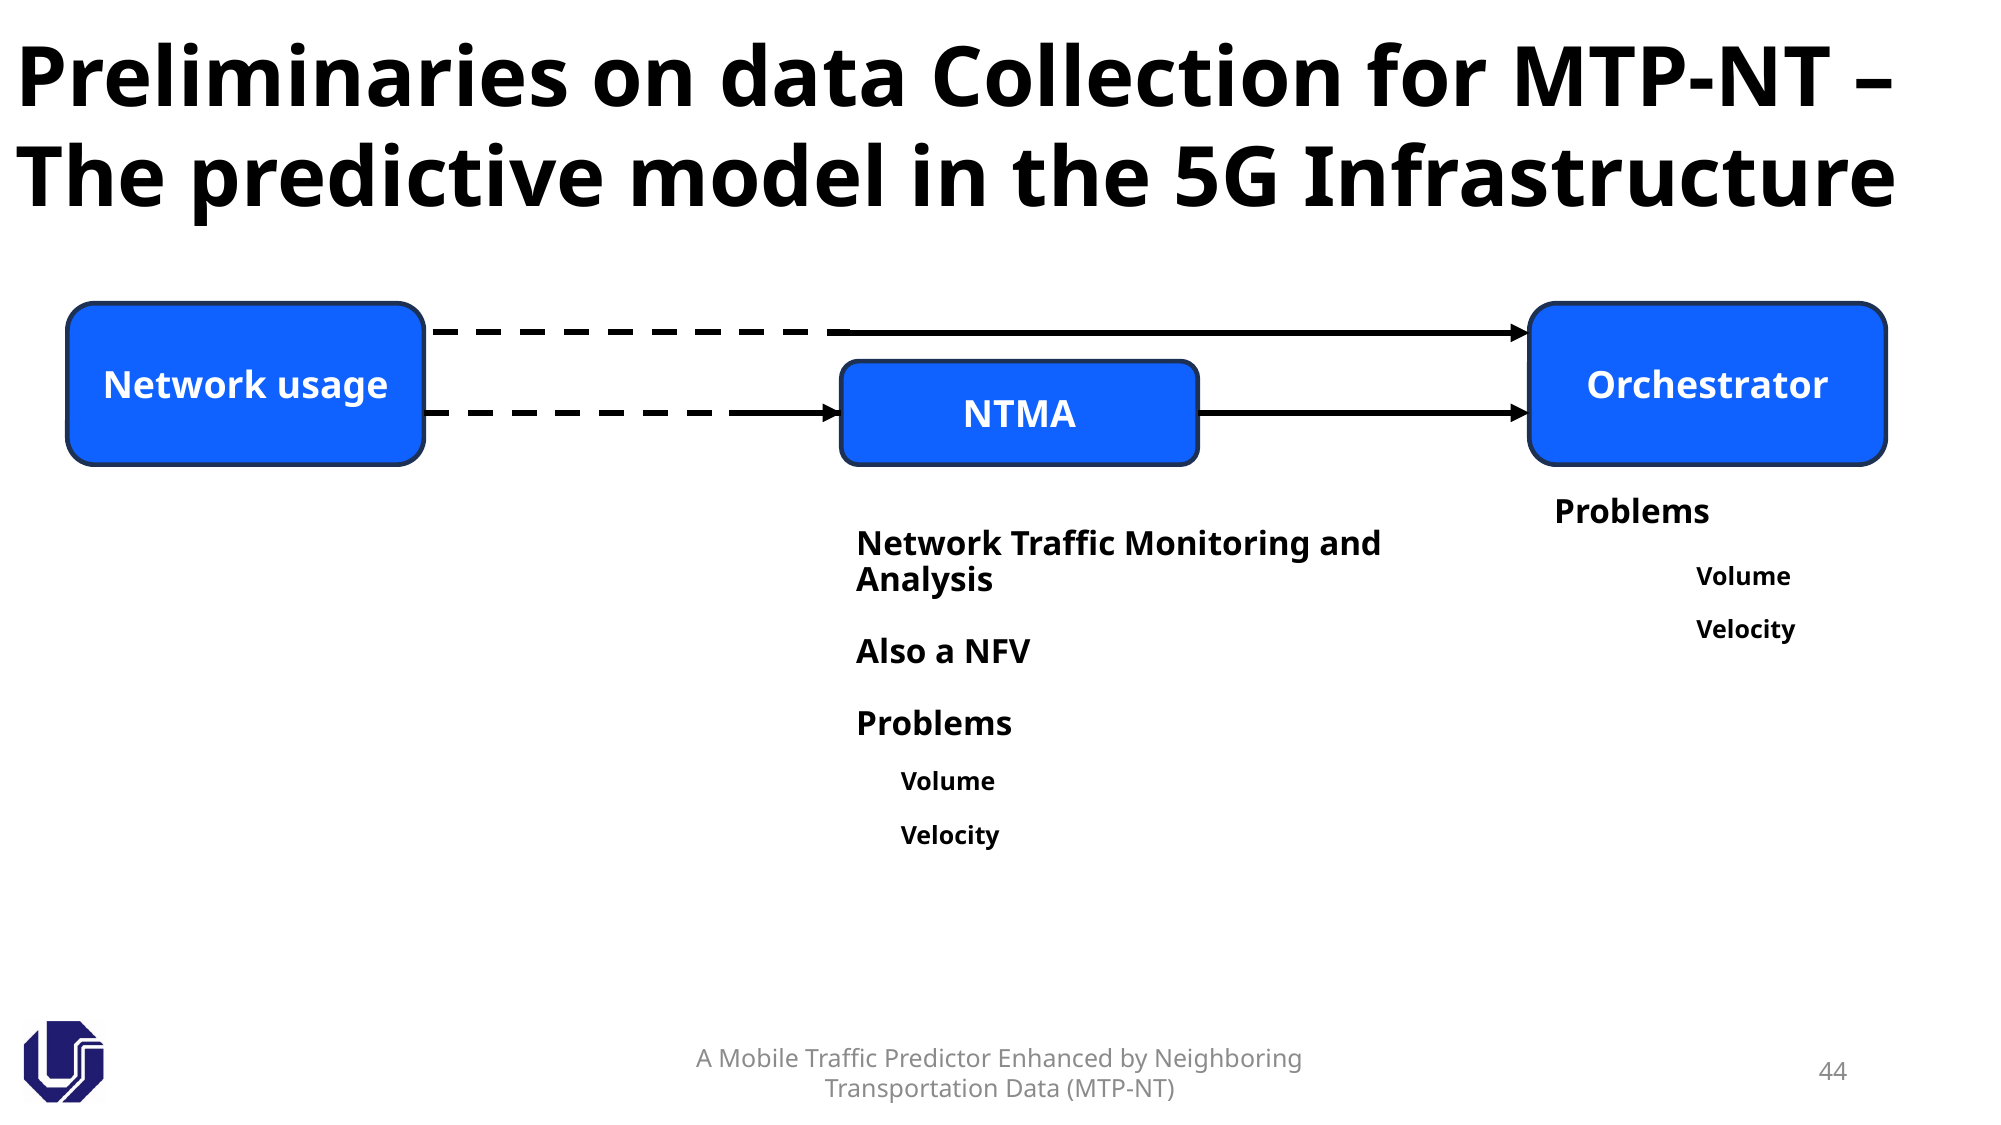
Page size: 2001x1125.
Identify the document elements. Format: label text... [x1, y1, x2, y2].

picture [23, 1021, 106, 1103]
title Network Traffic Monitoring and Analysis Also a NFV Problems [841, 519, 1496, 759]
text_box Preliminaries on data Collection for MTP-NT – The predictive model in the 5G Infrastructure [0, 17, 1978, 230]
text_box NTMA [840, 360, 1199, 466]
slide_number 44 [1412, 1042, 1863, 1103]
text_box Problems [1539, 487, 2000, 726]
text_box Volume Velocity [1681, 555, 2000, 795]
footer A Mobile Traffic Predictor Enhanced by Neighboring Transportation Data (MTP-NT) [662, 1042, 1338, 1103]
text_box Volume Velocity [885, 761, 1540, 1000]
text_box Network usage [66, 302, 425, 466]
text_box Orchestrator [1528, 302, 1887, 466]
